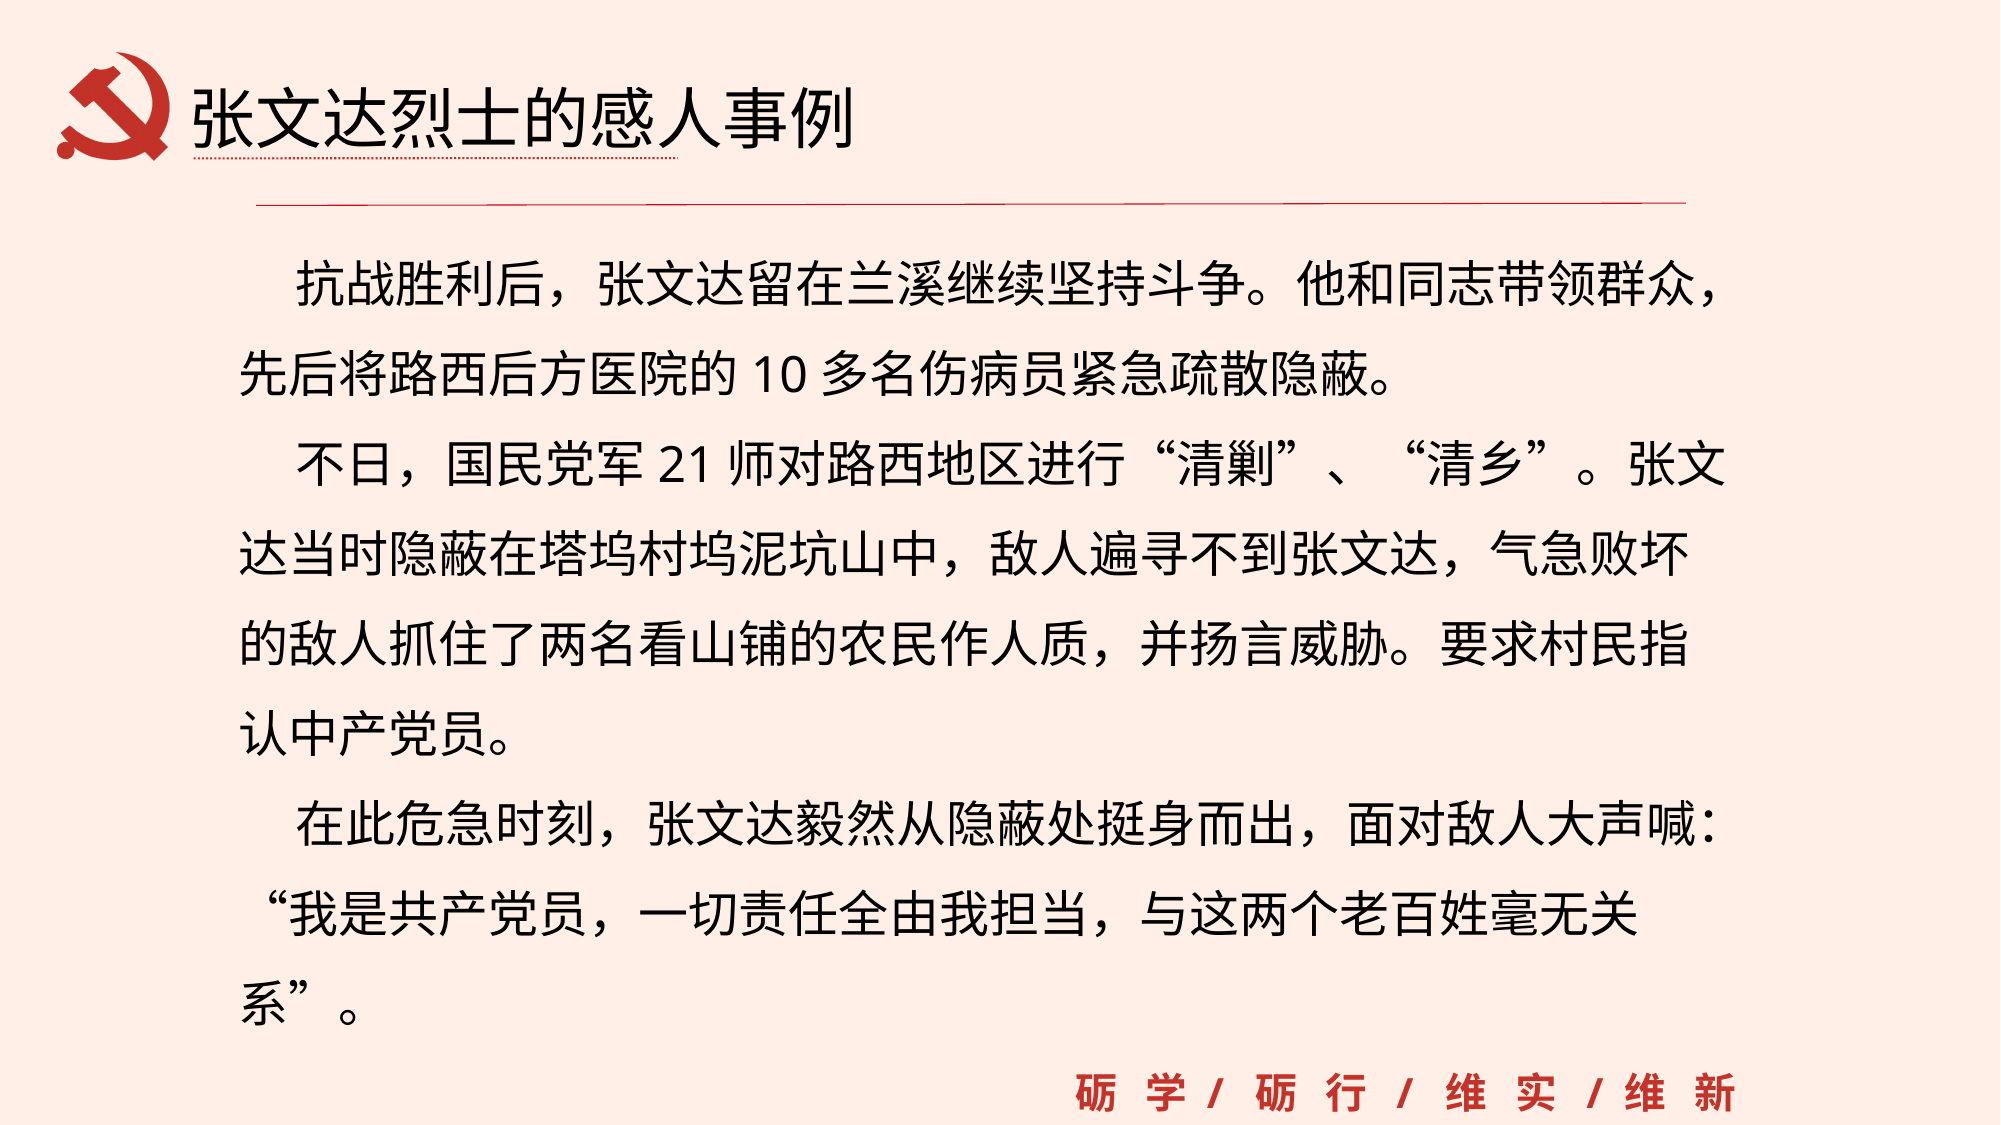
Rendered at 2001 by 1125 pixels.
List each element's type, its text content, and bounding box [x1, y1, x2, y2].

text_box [223, 193, 1748, 1034]
text_box 砺 学 / 砺 行 / 维 实 / 维 新 [1060, 1059, 2000, 1125]
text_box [51, 45, 871, 168]
